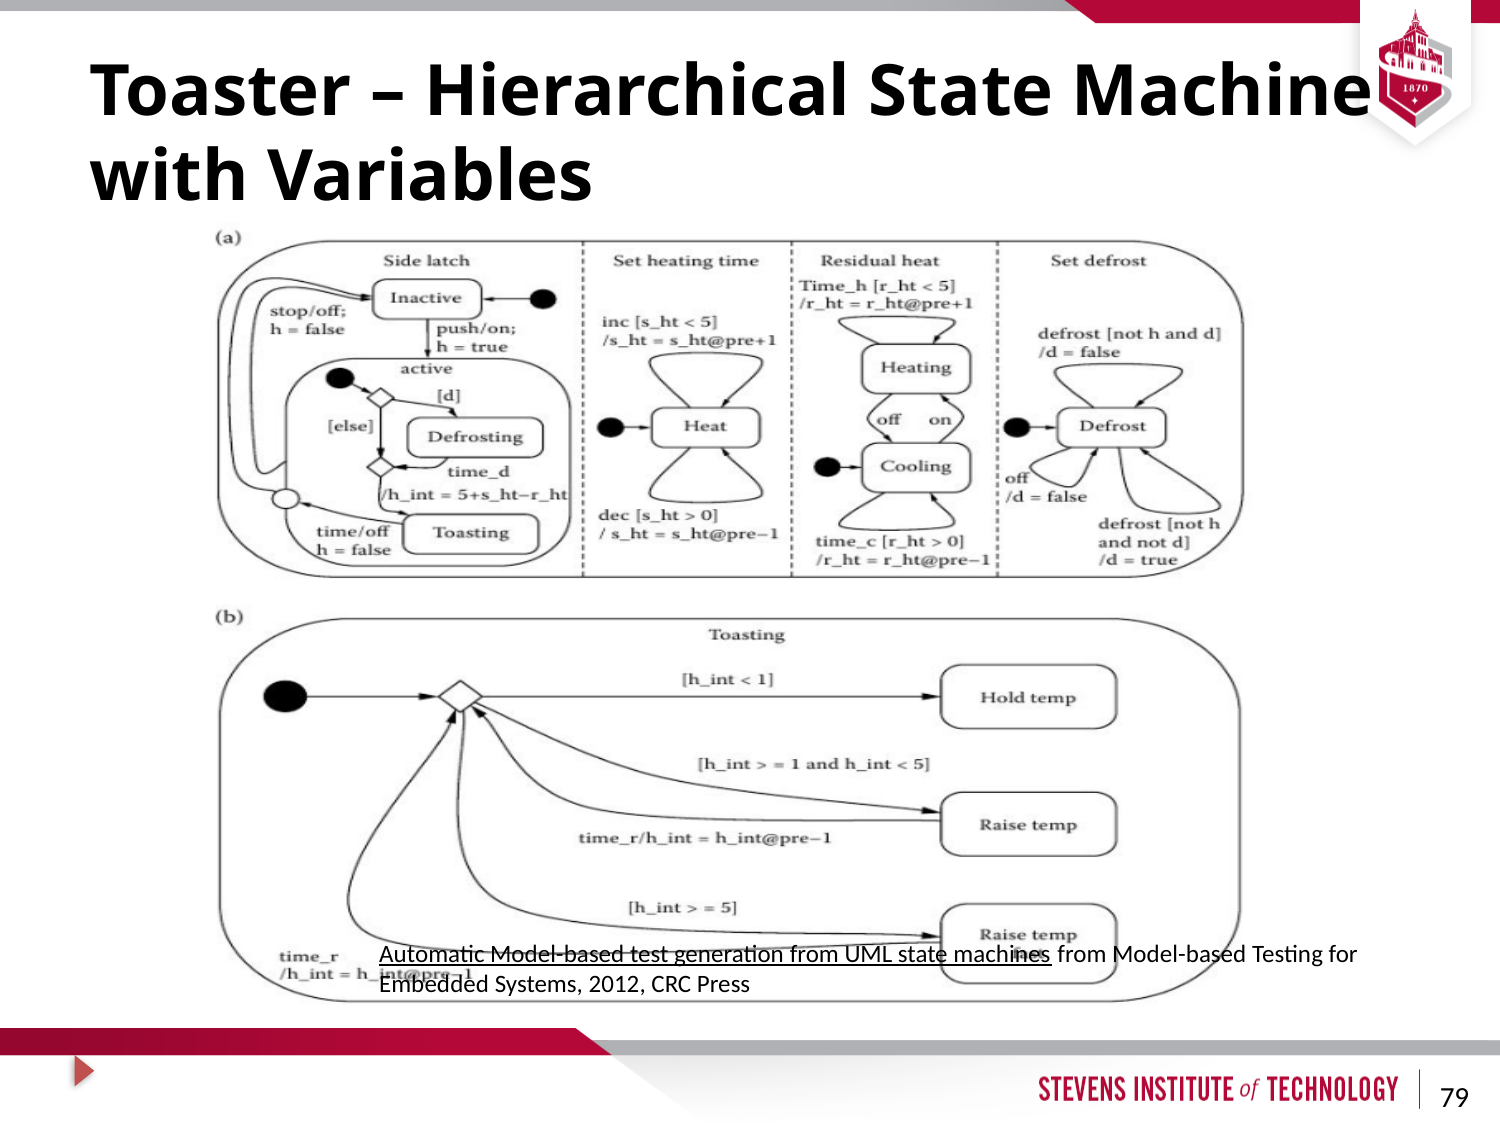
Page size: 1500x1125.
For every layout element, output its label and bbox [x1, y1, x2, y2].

slide_number [1425, 1071, 1492, 1109]
picture [0, 0, 1500, 160]
picture [193, 217, 1261, 1014]
picture [0, 1028, 1500, 1125]
text_box [1261, 929, 1459, 1005]
title [75, 37, 1425, 188]
